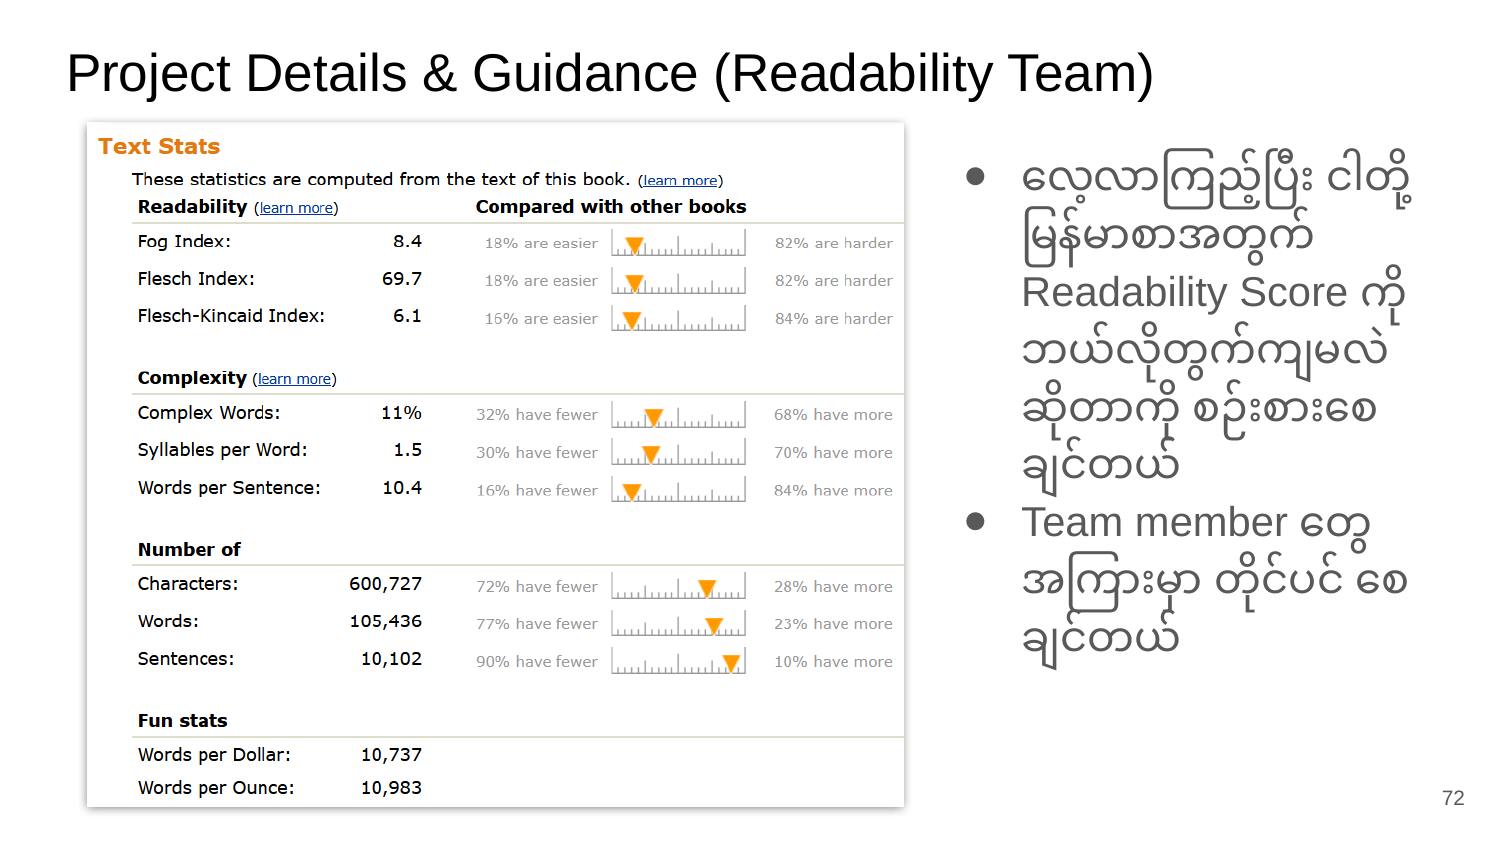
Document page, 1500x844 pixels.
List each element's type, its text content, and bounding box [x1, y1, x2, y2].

title Project Details & Guidance (Readability Team) [51, 23, 1449, 117]
picture [87, 122, 905, 807]
list လေ့လာကြည့်ပြီး ငါတို့ မြန်မာစာအတွက် Readability Score ကို ဘယ်လိုတွက်ကျမလဲ ဆိုတာကို စဉ်းစားစေချင်တယ် Team member တွေအကြားမှာ တိုင်ပင် စေချင်တယ် [931, 126, 1449, 751]
slide_number ‹#› [1389, 764, 1480, 830]
